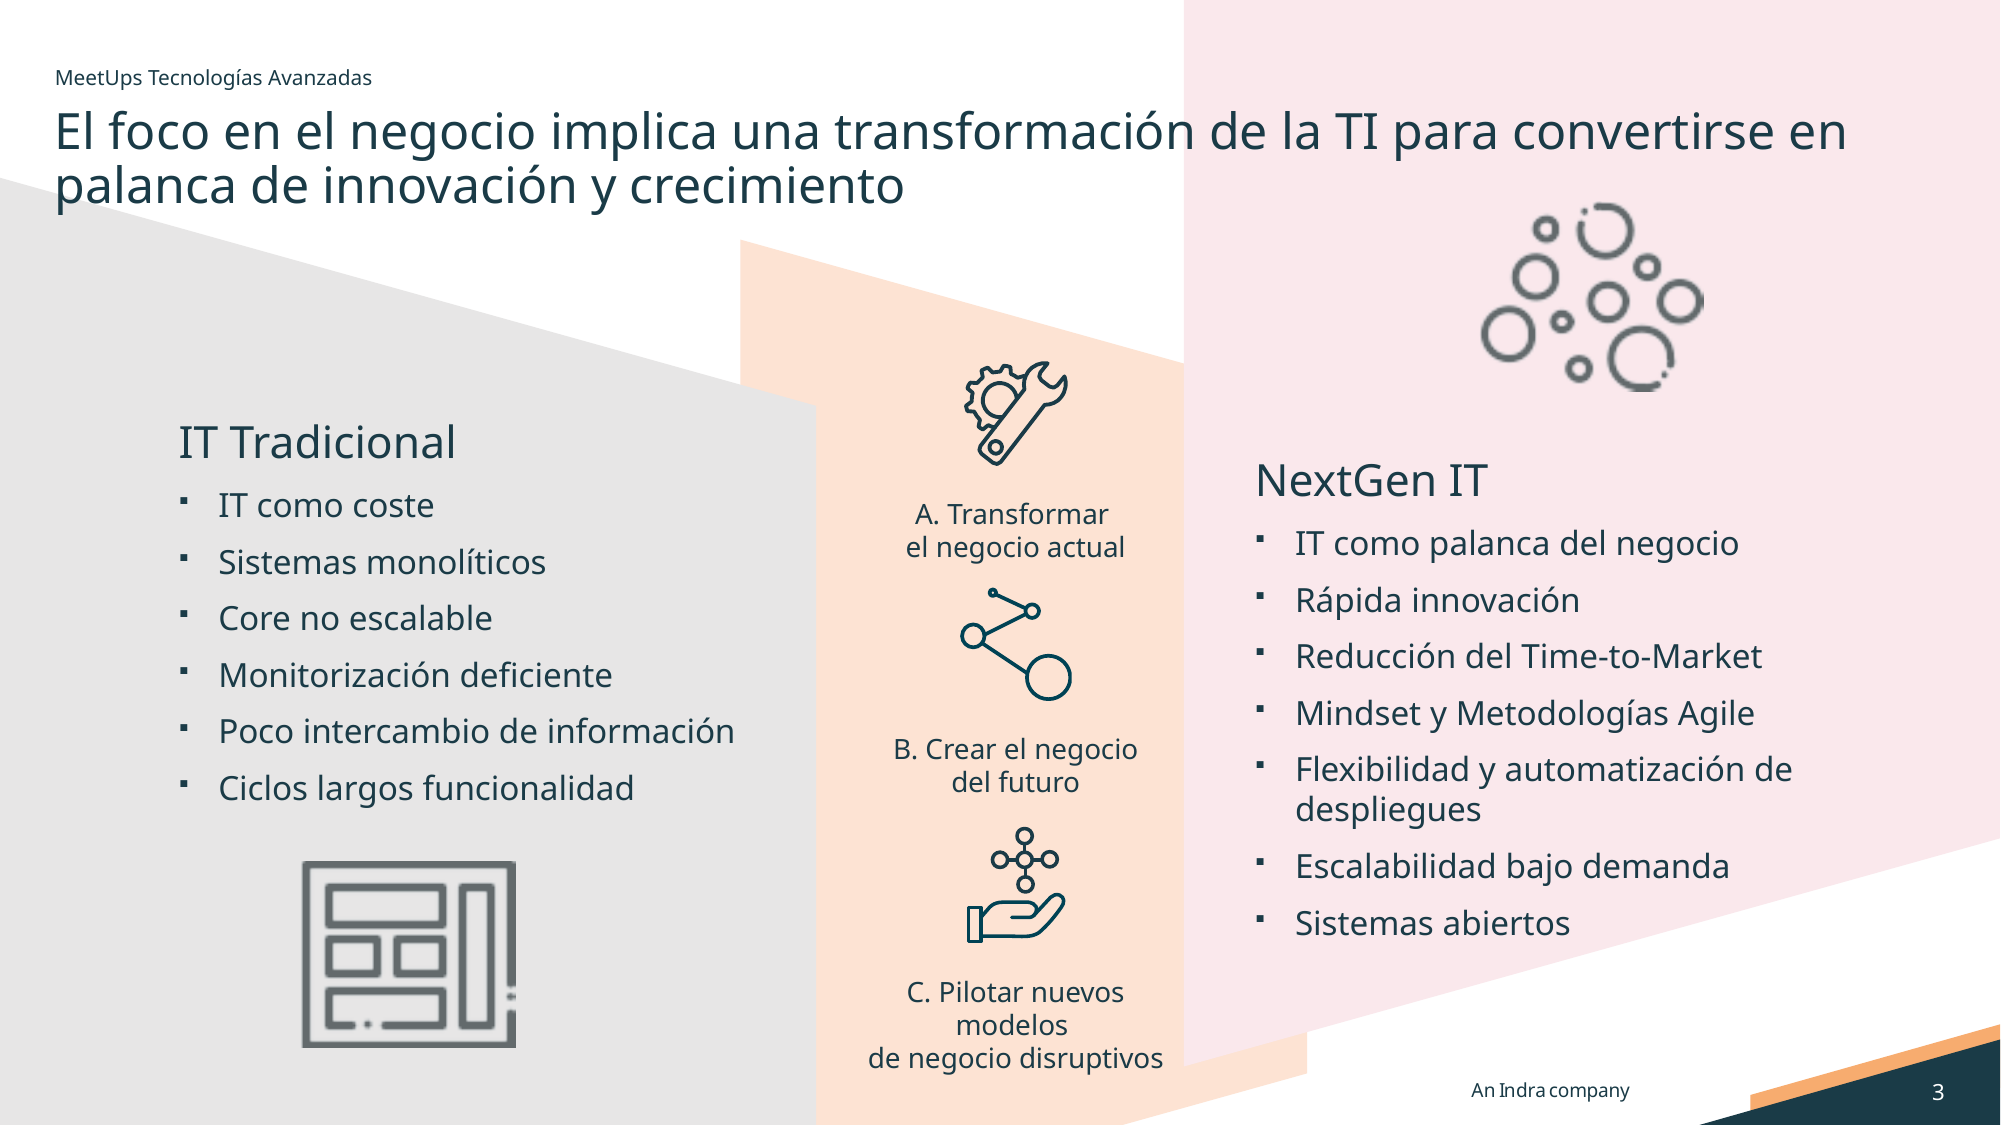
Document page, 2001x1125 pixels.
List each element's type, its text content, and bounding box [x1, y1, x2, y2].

picture [971, 910, 978, 939]
picture [1028, 607, 1036, 615]
picture [965, 826, 1066, 944]
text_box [178, 414, 887, 1048]
text_box [739, 295, 1309, 1125]
text_box [0, 176, 818, 1125]
picture [959, 587, 1041, 701]
text_box [1182, 0, 2000, 1068]
picture [963, 360, 1068, 466]
picture [983, 905, 1066, 944]
text_box A. Transformar el negocio actual [887, 496, 1181, 600]
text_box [1255, 201, 1938, 799]
picture [965, 627, 982, 645]
picture [984, 897, 1061, 934]
text_box B. Crear el negocio del futuro [887, 731, 1181, 824]
title El foco en el negocio implica una transformación de la TI para convertirse en palanca de innovación y crecimiento [55, 106, 1945, 295]
picture [986, 587, 1072, 669]
picture [1030, 658, 1068, 696]
picture [1057, 686, 1072, 701]
list MeetUps Tecnologías Avanzadas [55, 58, 1945, 100]
text_box C. Pilotar nuevos modelos de negocio disruptivos [850, 974, 1181, 1067]
